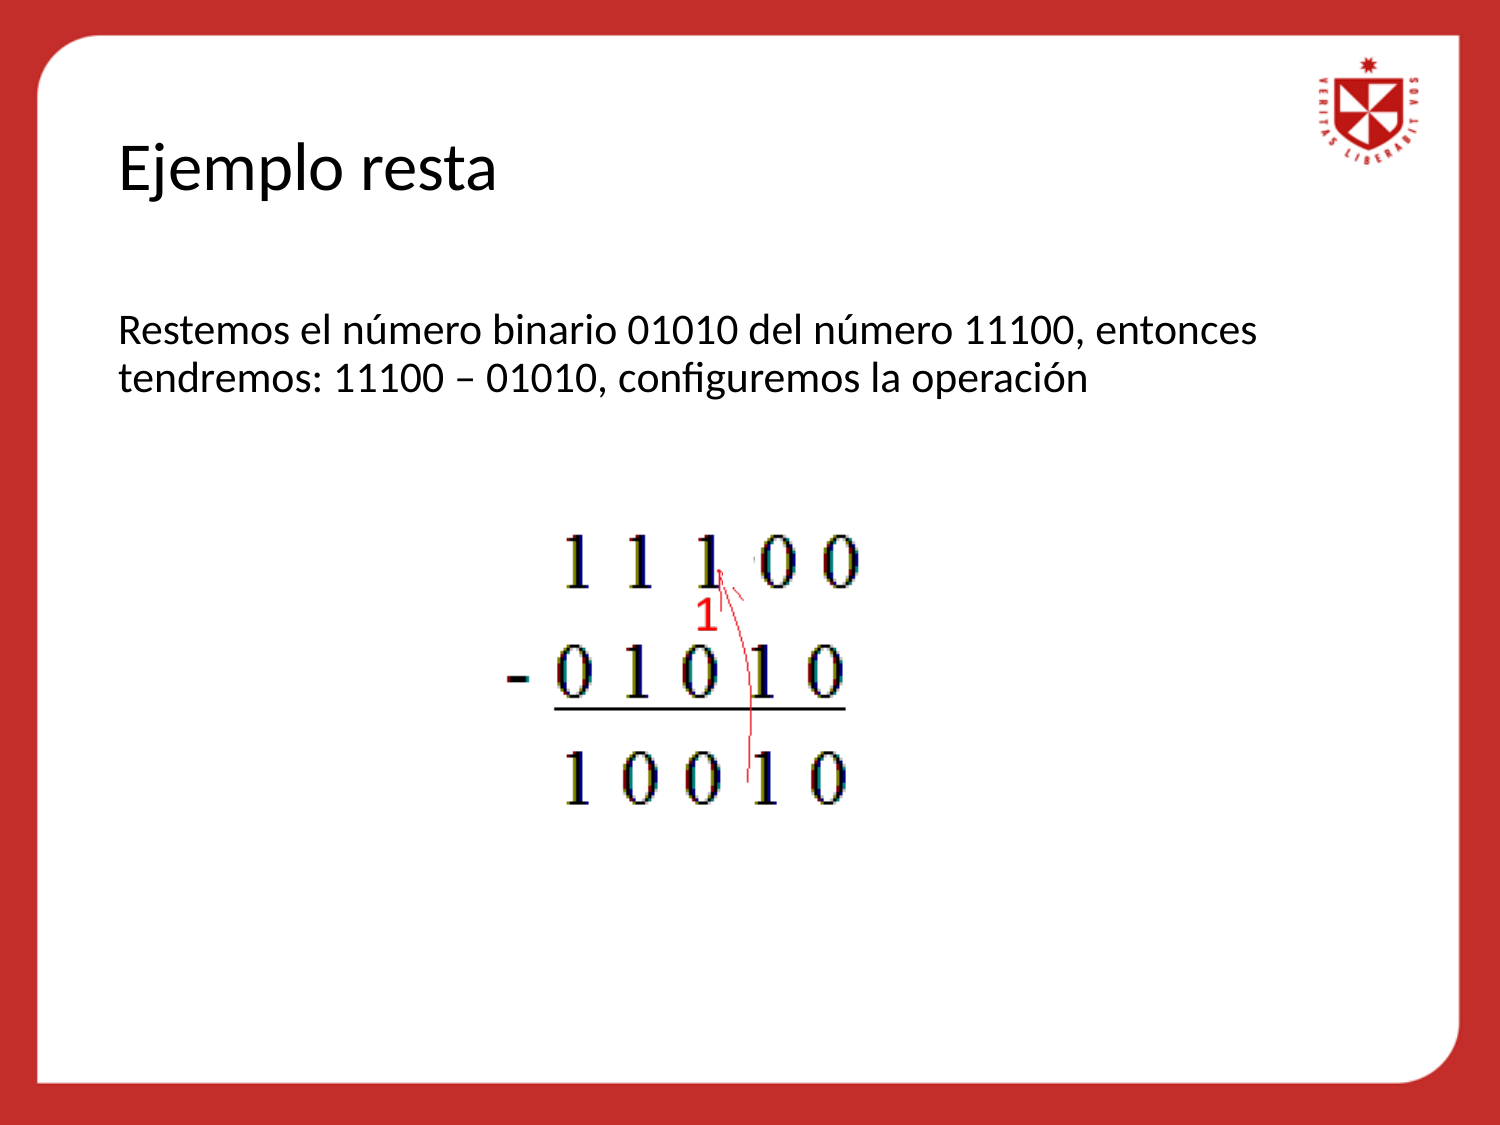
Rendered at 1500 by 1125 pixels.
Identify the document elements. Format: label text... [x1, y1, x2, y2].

title Ejemplo resta [103, 59, 1397, 278]
list Restemos el número binario 01010 del número 11100, entonces tendremos: 11100 – 01010, configuremos la operación [103, 299, 1397, 1014]
picture [0, 0, 1500, 1125]
